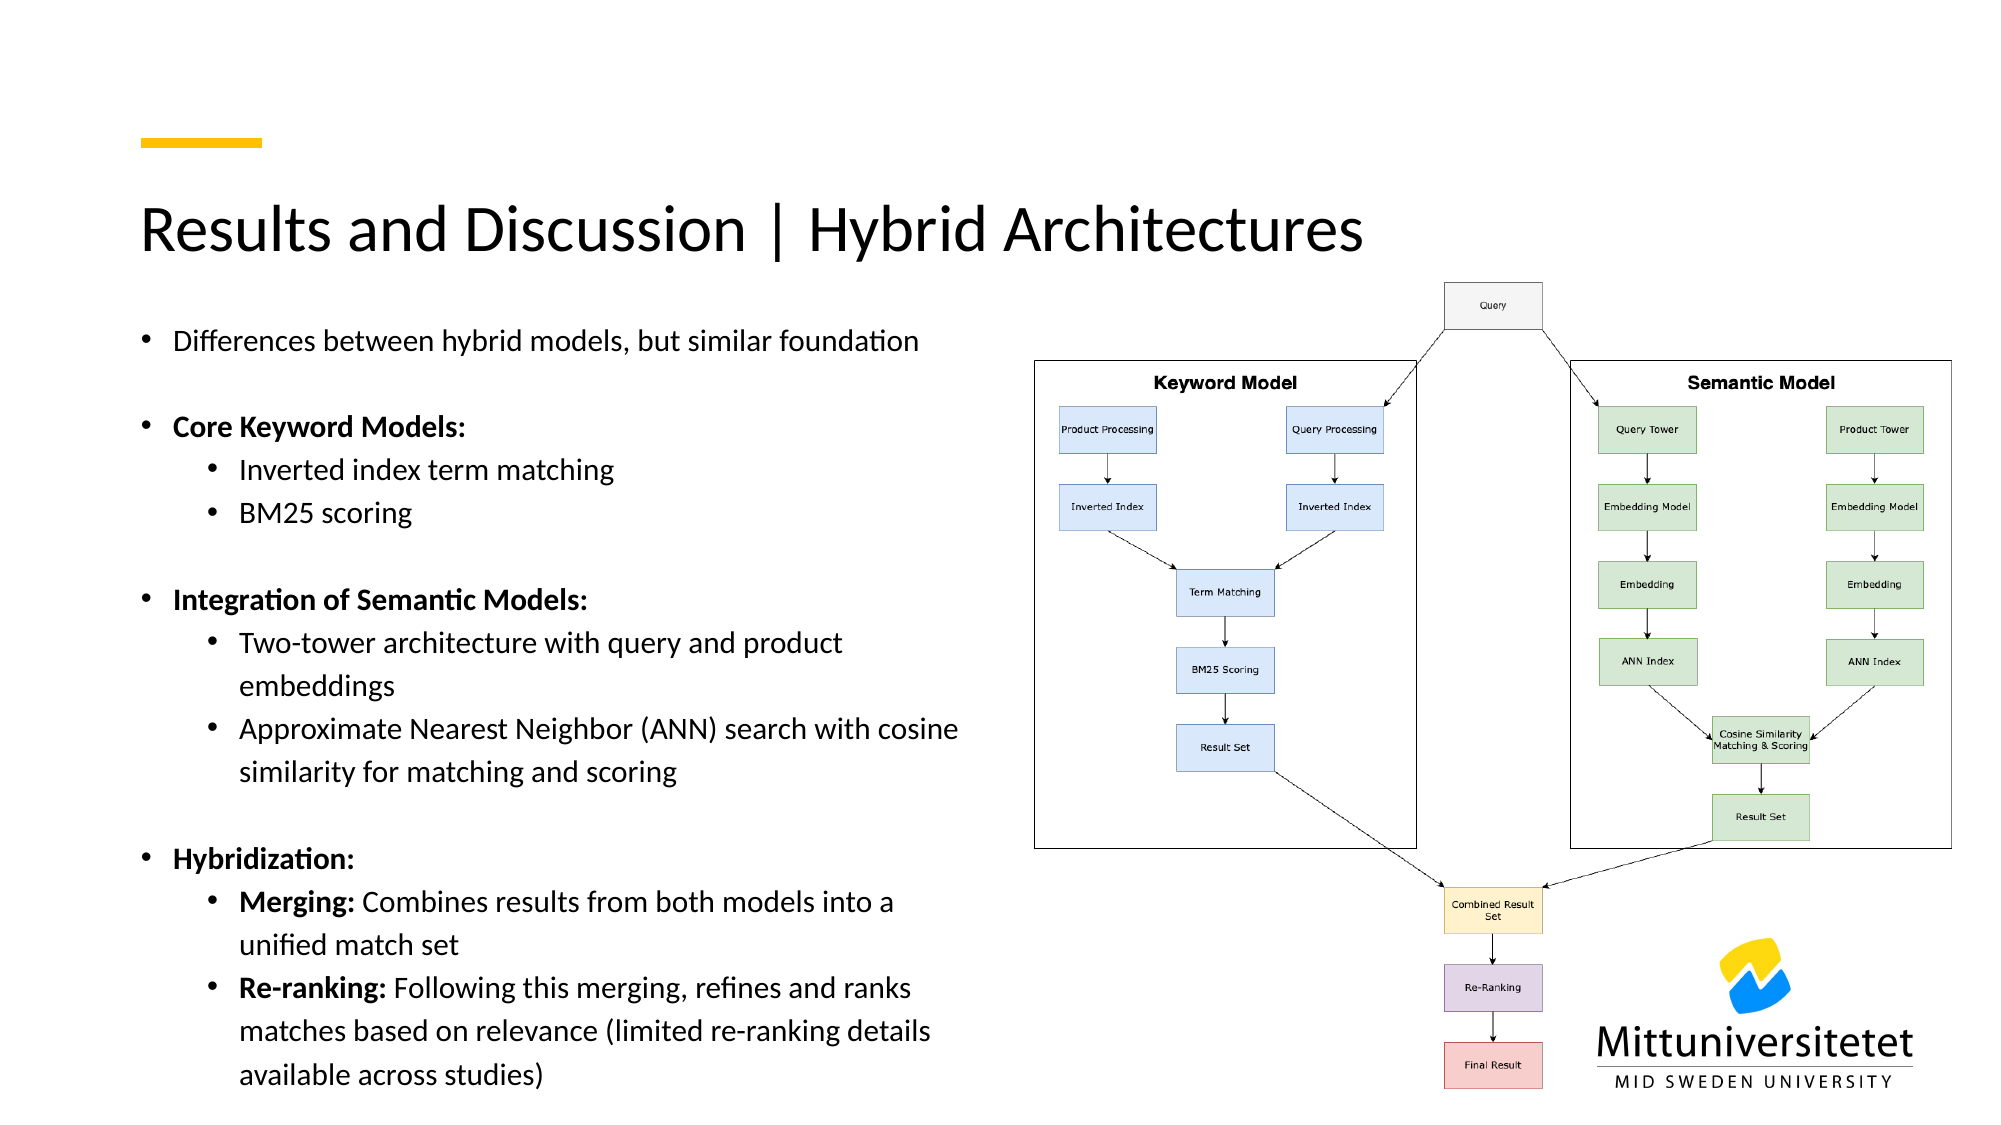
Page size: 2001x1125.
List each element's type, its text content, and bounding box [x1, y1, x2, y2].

list Differences between hybrid models, but similar foundation Core Keyword Models: Inverted index term matching BM25 scoring Integration of Semantic Models: Two-tower architecture with query and product embeddings Approximate Nearest Neighbor (ANN) search with cosine similarity for matching and scoring Hybridization: Merging: Combines results from both models into a unified match set Re-ranking: Following this merging, refines and ranks matches based on relevance (limited re-ranking details available across studies) [124, 306, 991, 1105]
picture [1033, 282, 1953, 1089]
title Results and Discussion | Hybrid Architectures [124, 186, 1384, 417]
